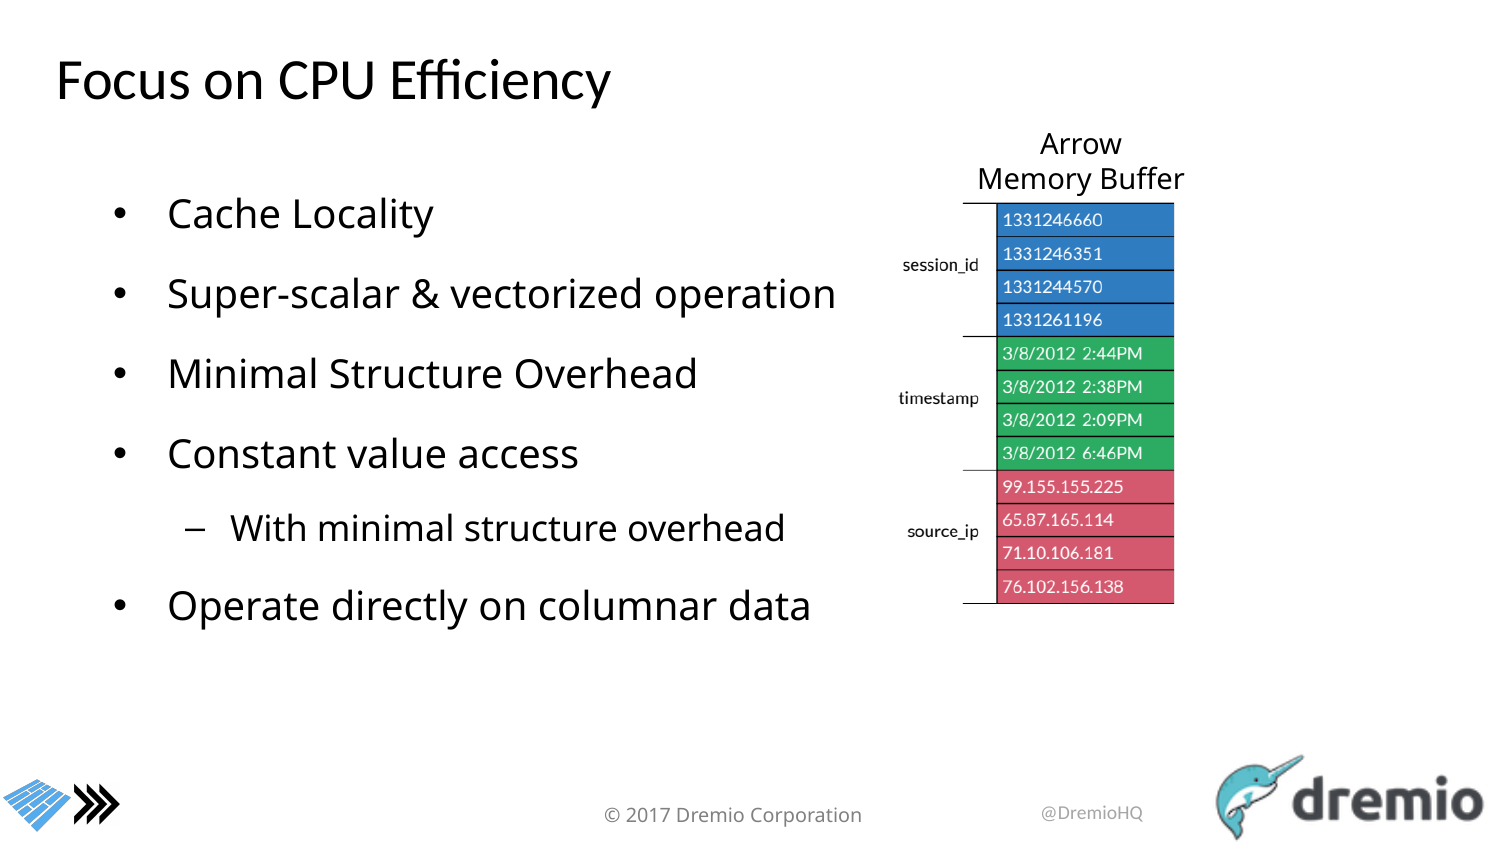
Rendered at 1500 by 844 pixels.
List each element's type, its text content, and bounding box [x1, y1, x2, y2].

text_box Arrow Memory Buffer [962, 117, 1200, 203]
picture [74, 781, 120, 827]
picture [1209, 751, 1488, 842]
list Cache Locality Super-scalar & vectorized operation Minimal Structure Overhead Constant value access With minimal structure overhead Operate directly on columnar data [98, 157, 855, 766]
picture [890, 200, 1175, 604]
title Focus on CPU Efficiency [40, 33, 1391, 118]
